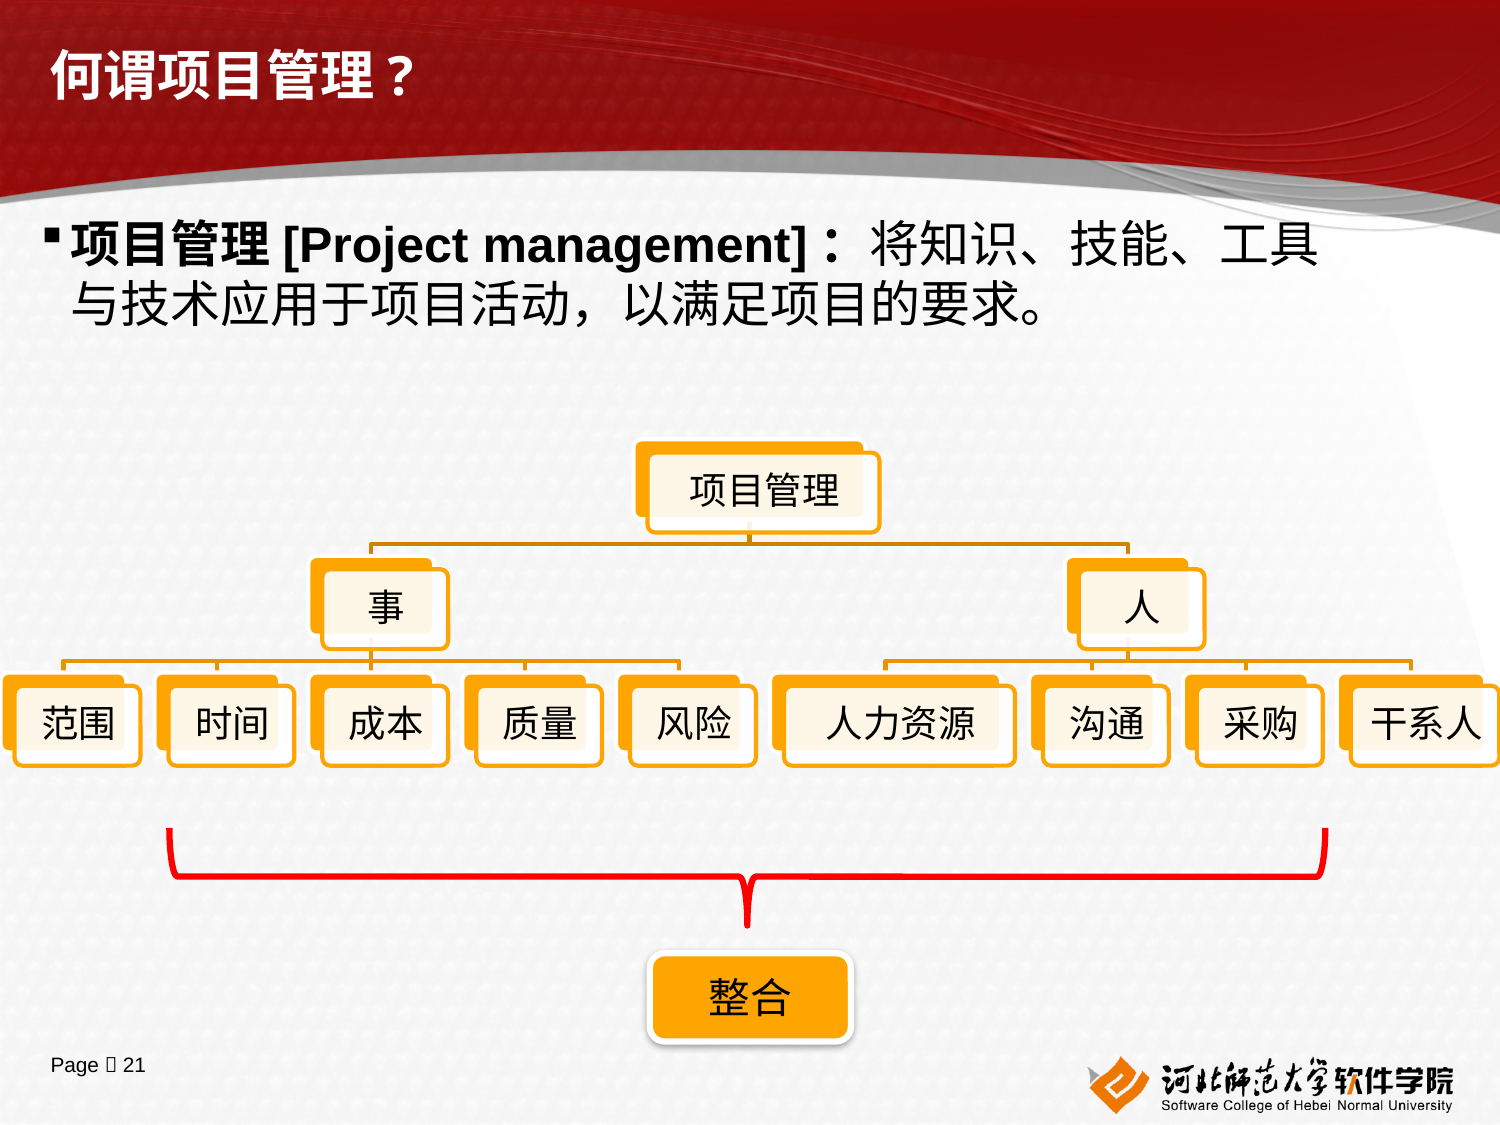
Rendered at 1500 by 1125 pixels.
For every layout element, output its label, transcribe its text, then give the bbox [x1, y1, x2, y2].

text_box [0, 335, 1500, 870]
picture [0, 870, 1500, 1125]
picture [0, 0, 1500, 335]
list 项目管理[Project management]：将知识、技能、工具与技术应用于项目活动，以满足项目的要求。 [40, 211, 1359, 334]
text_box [169, 827, 1326, 1042]
text_box [249, 1050, 1275, 1125]
title 何谓项目管理? [48, 41, 1448, 148]
